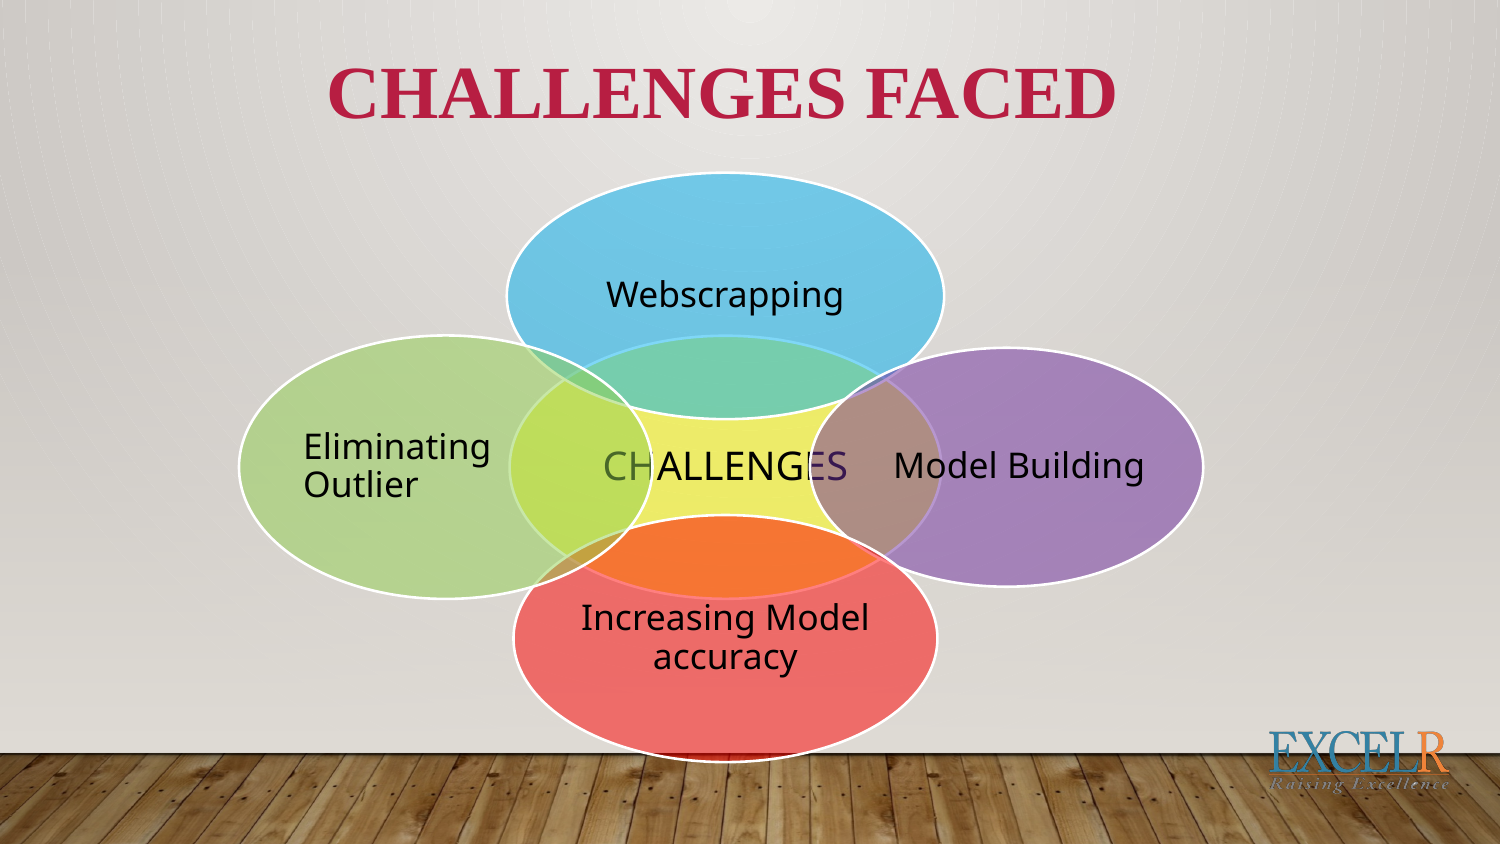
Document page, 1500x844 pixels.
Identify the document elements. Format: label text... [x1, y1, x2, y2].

picture [0, 730, 1500, 844]
text_box CHALLENGES FACED [311, 36, 1189, 150]
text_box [238, 172, 1204, 763]
